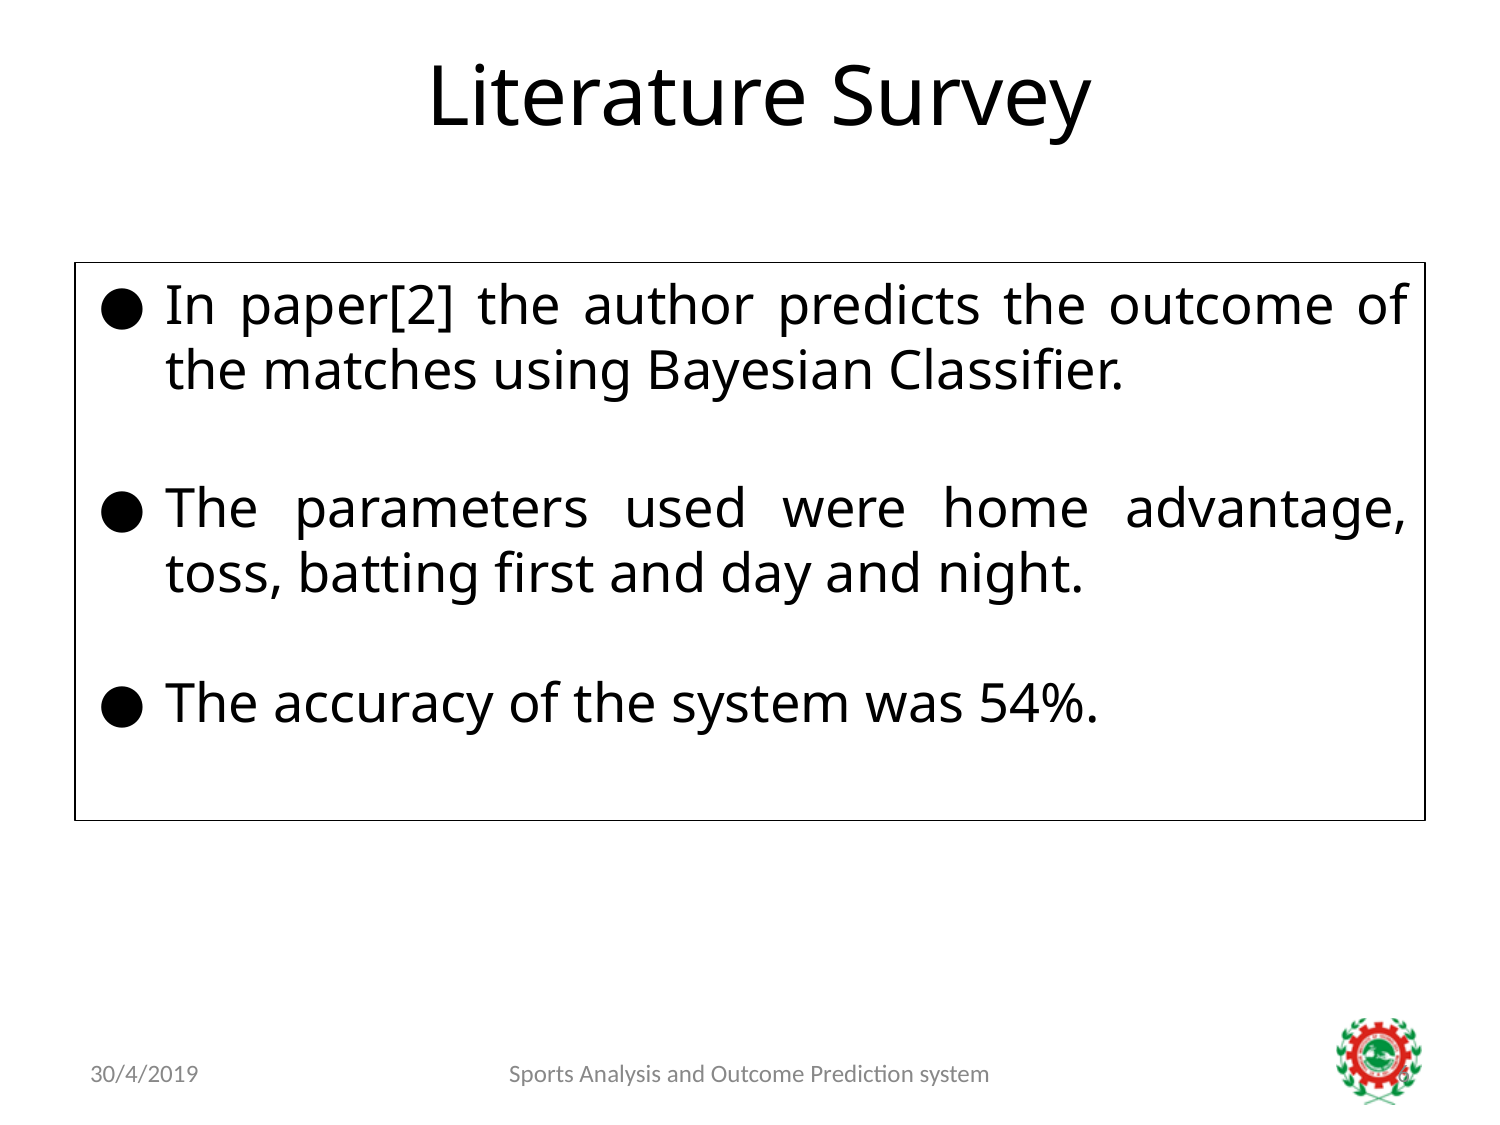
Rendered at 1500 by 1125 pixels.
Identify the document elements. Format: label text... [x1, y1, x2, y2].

list In paper[2] the author predicts the outcome of the matches using Bayesian Classifier. The parameters used were home advantage, toss, batting first and day and night. The accuracy of the system was 54%. [75, 262, 1425, 821]
title Literature Survey [75, 21, 1444, 163]
footer Sports Analysis and Outcome Prediction system [431, 1042, 1069, 1103]
picture [1336, 1018, 1422, 1042]
slide_number 6 [1074, 1042, 1425, 1103]
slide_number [75, 1042, 425, 1103]
